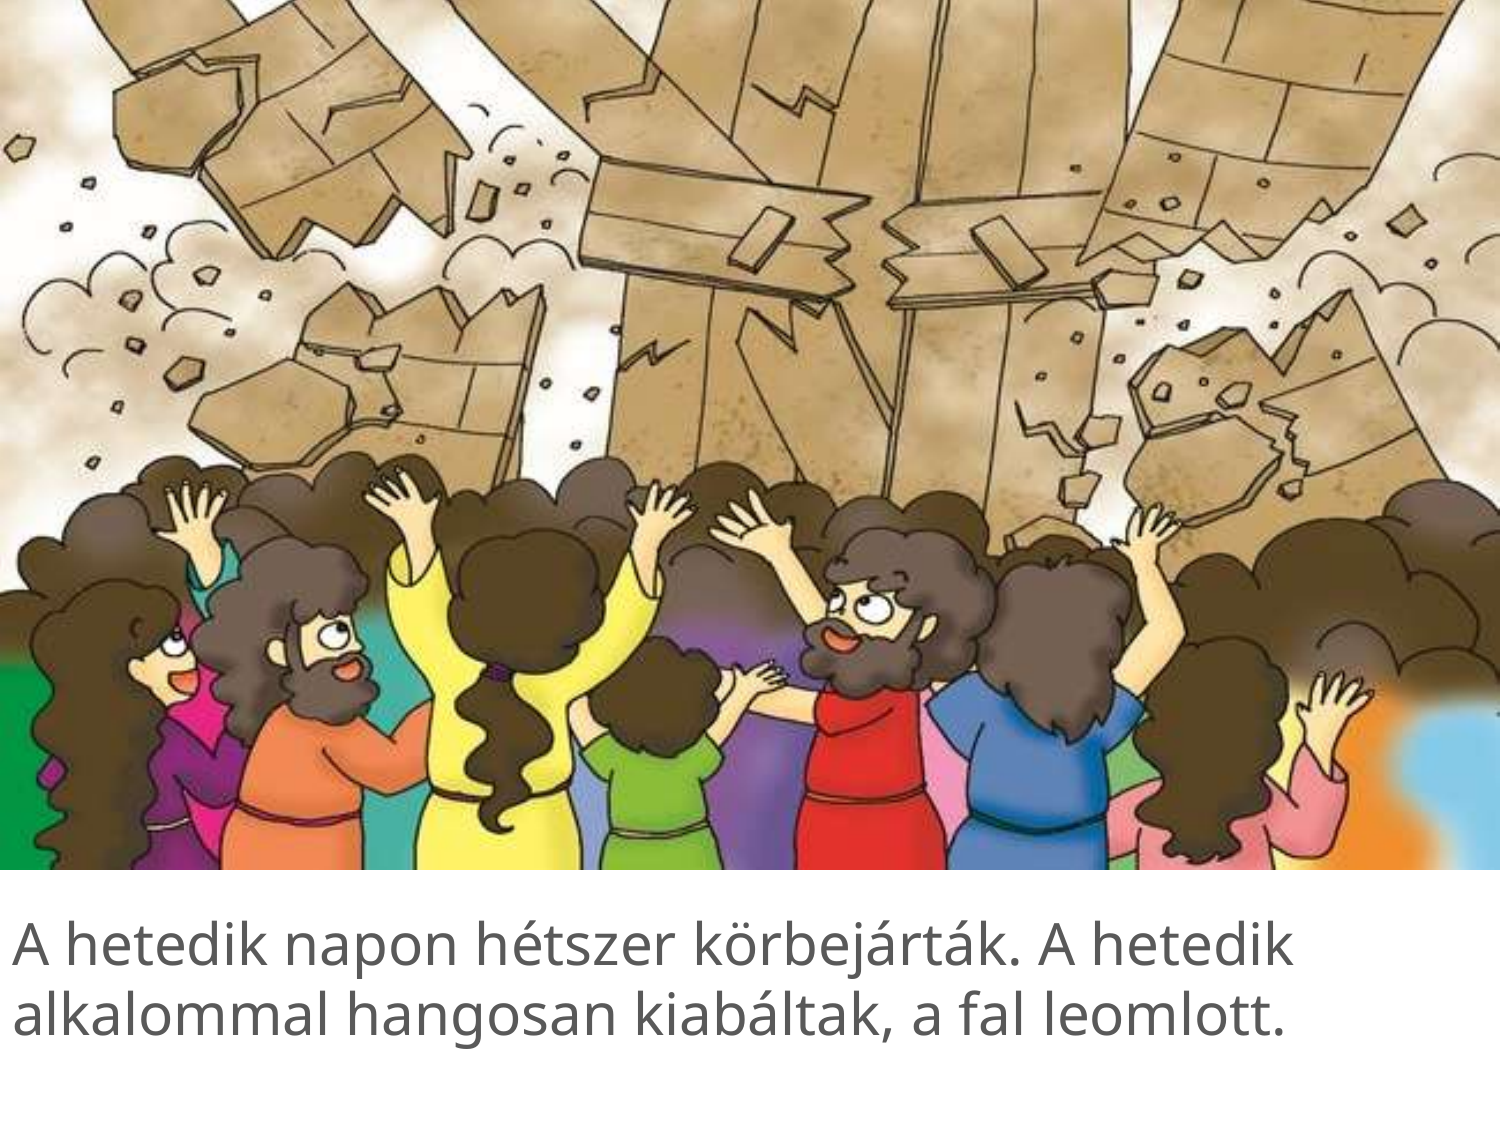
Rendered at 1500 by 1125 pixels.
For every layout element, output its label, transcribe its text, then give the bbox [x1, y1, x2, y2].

text_box A hetedik napon hétszer körbejárták. A hetedik alkalommal hangosan kiabáltak, a fal leomlott. [0, 900, 1483, 1055]
picture [0, 0, 1500, 870]
